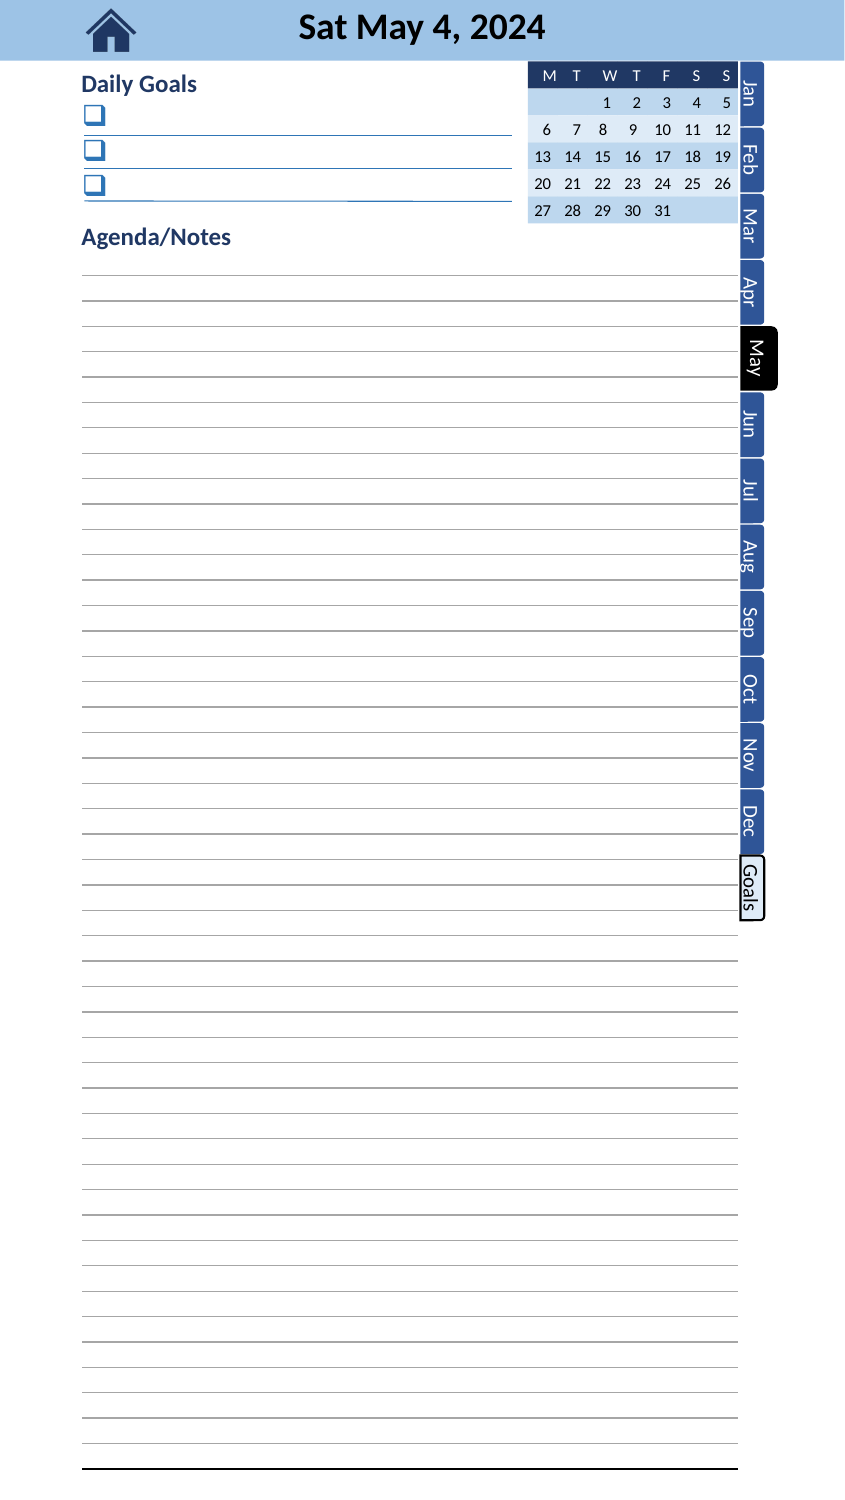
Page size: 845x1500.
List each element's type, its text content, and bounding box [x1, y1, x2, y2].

list Sat May 4, 2024 [190, 0, 655, 61]
picture [82, 1, 140, 59]
